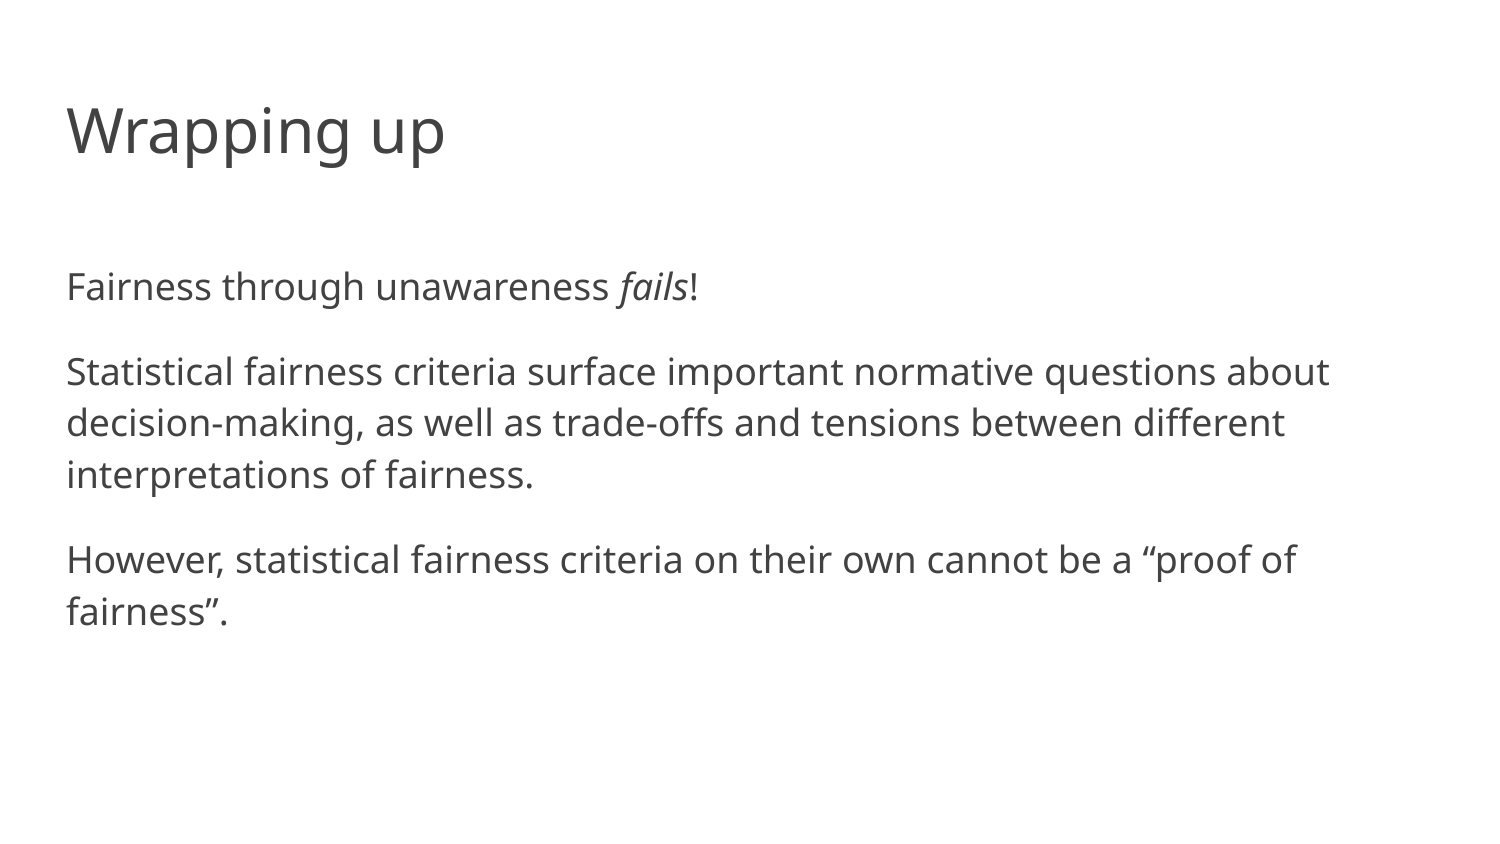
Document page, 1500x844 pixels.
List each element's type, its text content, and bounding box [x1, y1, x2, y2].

list Fairness through unawareness fails! Statistical fairness criteria surface important normative questions about decision-making, as well as trade-offs and tensions between different interpretations of fairness. However, statistical fairness criteria on their own cannot be a “proof of fairness”. [51, 240, 1449, 750]
title Wrapping up [51, 61, 1449, 182]
